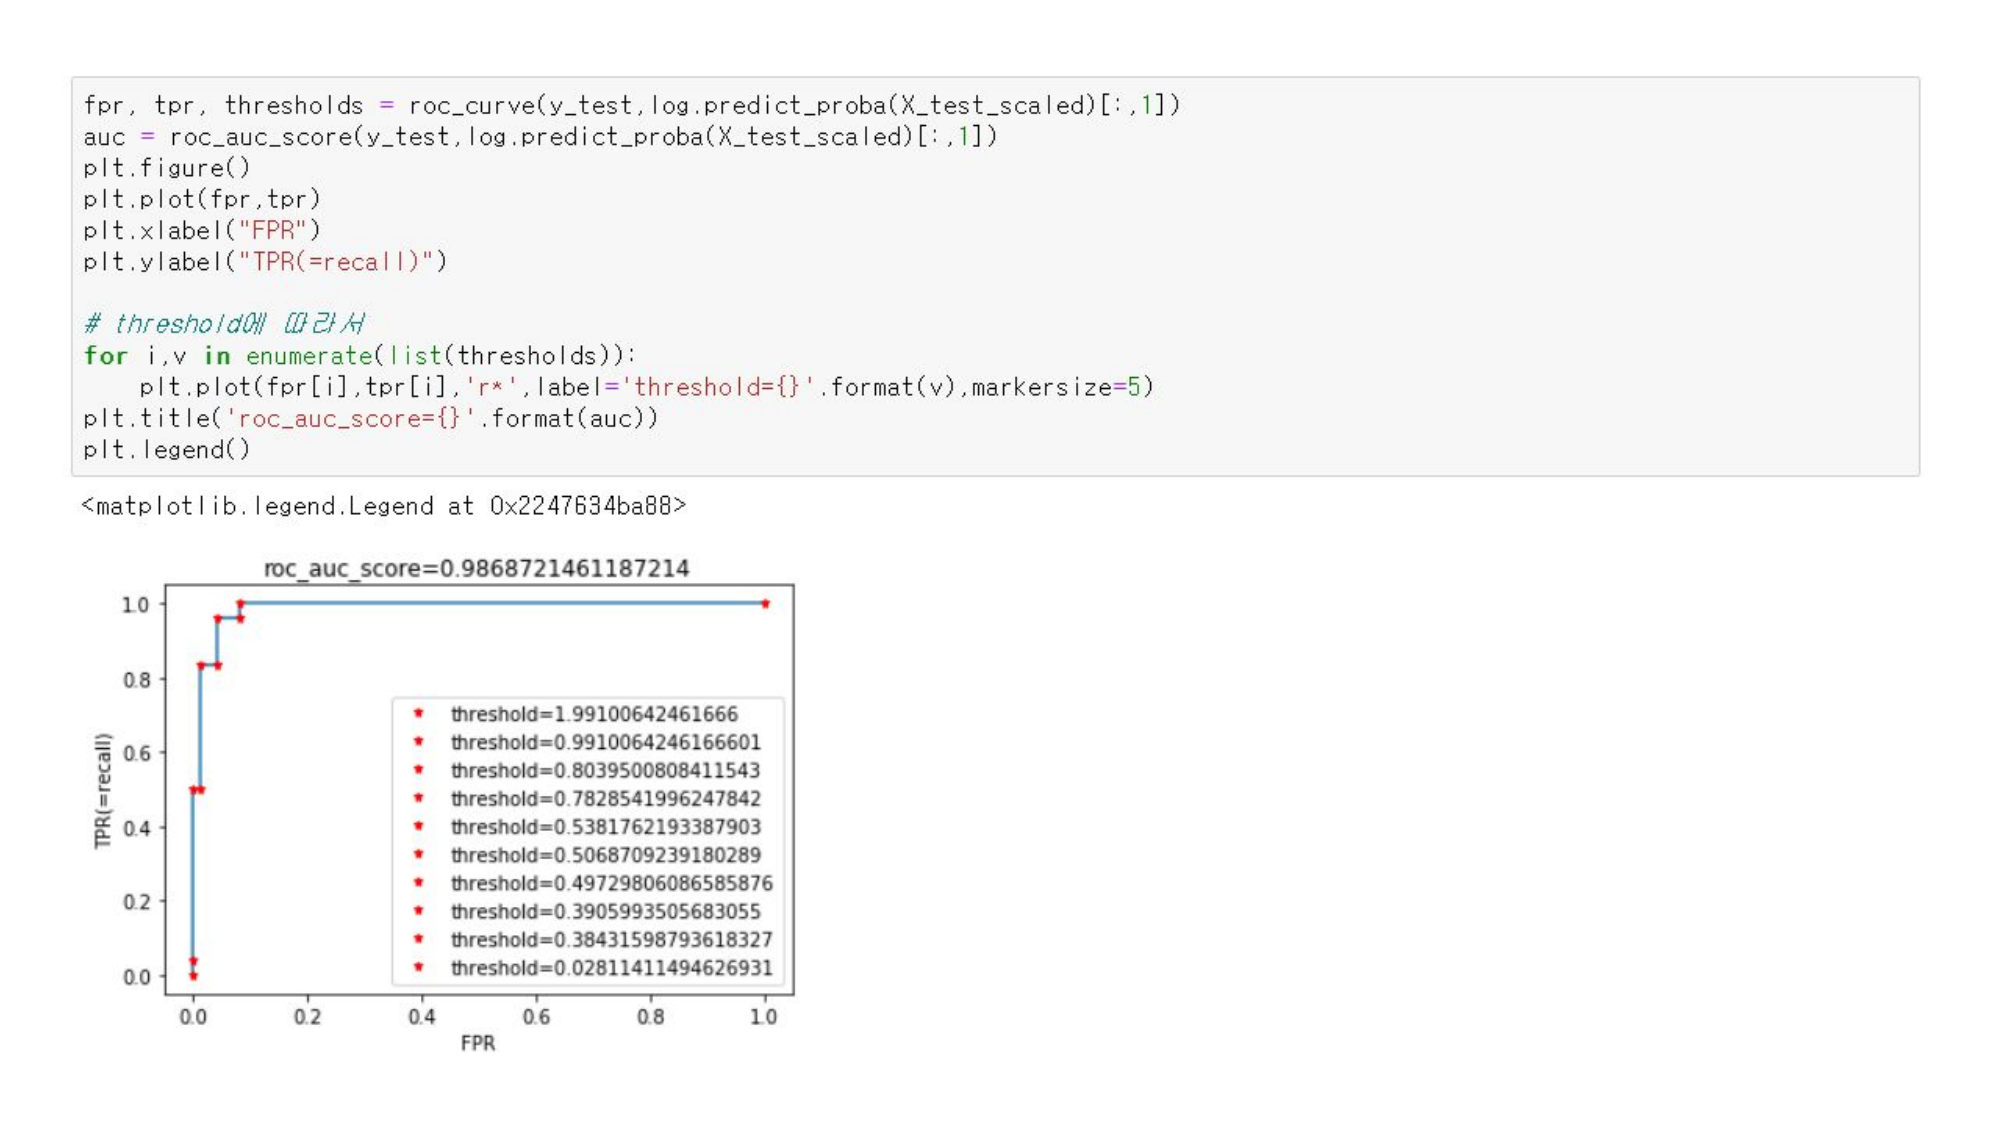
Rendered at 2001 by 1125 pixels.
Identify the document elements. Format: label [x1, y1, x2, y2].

picture [61, 64, 1938, 1061]
